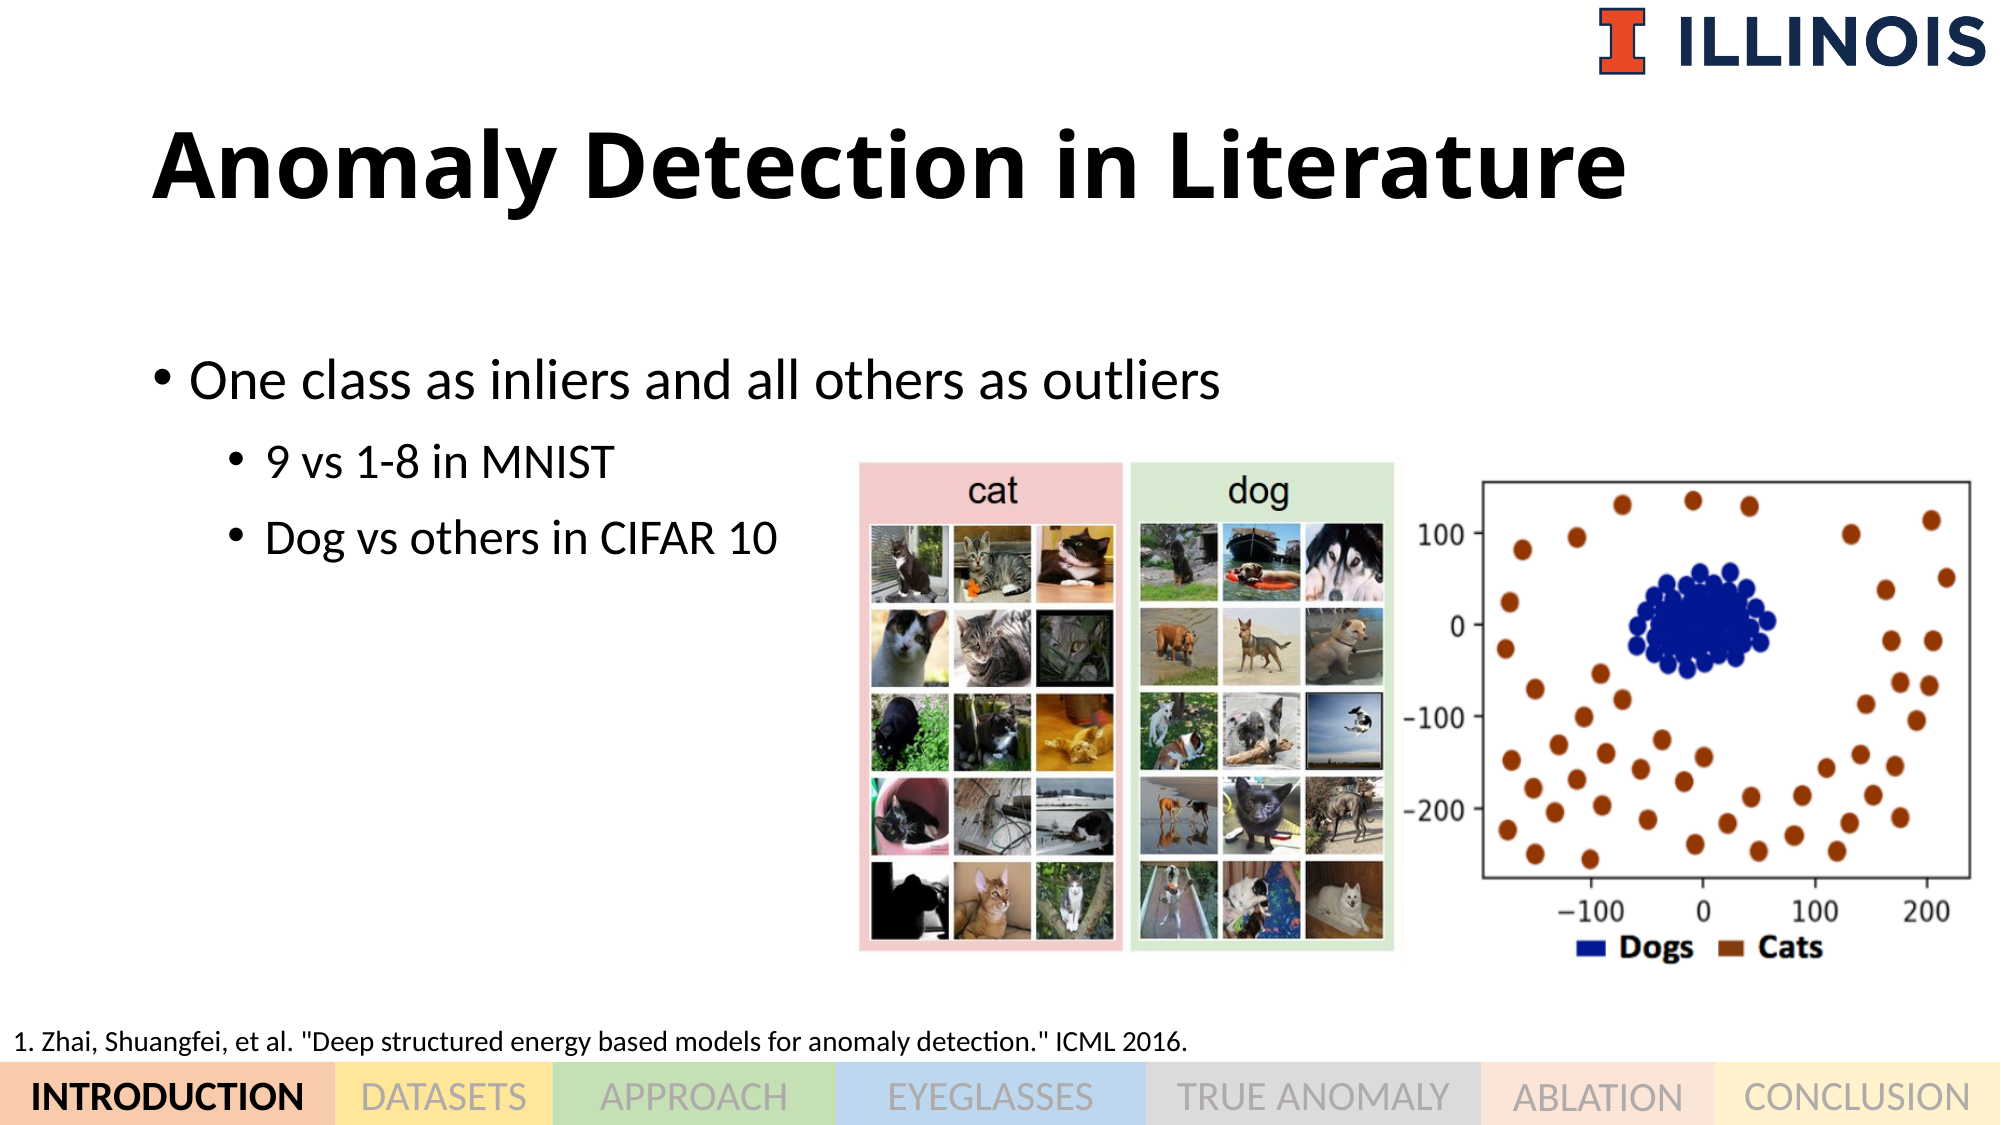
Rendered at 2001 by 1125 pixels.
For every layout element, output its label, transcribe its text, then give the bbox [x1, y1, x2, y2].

text_box DATASETS [335, 1065, 552, 1125]
picture [1599, 7, 1986, 75]
text_box ABLATION [1481, 1065, 1715, 1125]
text_box TRUE ANOMALY [1145, 1065, 1481, 1125]
picture [854, 457, 1981, 972]
text_box CONCLUSION [1715, 1061, 2000, 1125]
text_box 1. Zhai, Shuangfei, et al. "Deep structured energy based models for anomaly detection." ICML 2016. [0, 1014, 1717, 1065]
title Anomaly Detection in Literature [137, 59, 1863, 278]
text_box INTRODUCTION [0, 1065, 335, 1125]
list One class as inliers and all others as outliers 9 vs 1-8 in MNIST Dog vs others in CIFAR 10 [137, 299, 1863, 1014]
text_box EYEGLASSES [835, 1065, 1145, 1125]
text_box APPROACH [552, 1065, 835, 1125]
